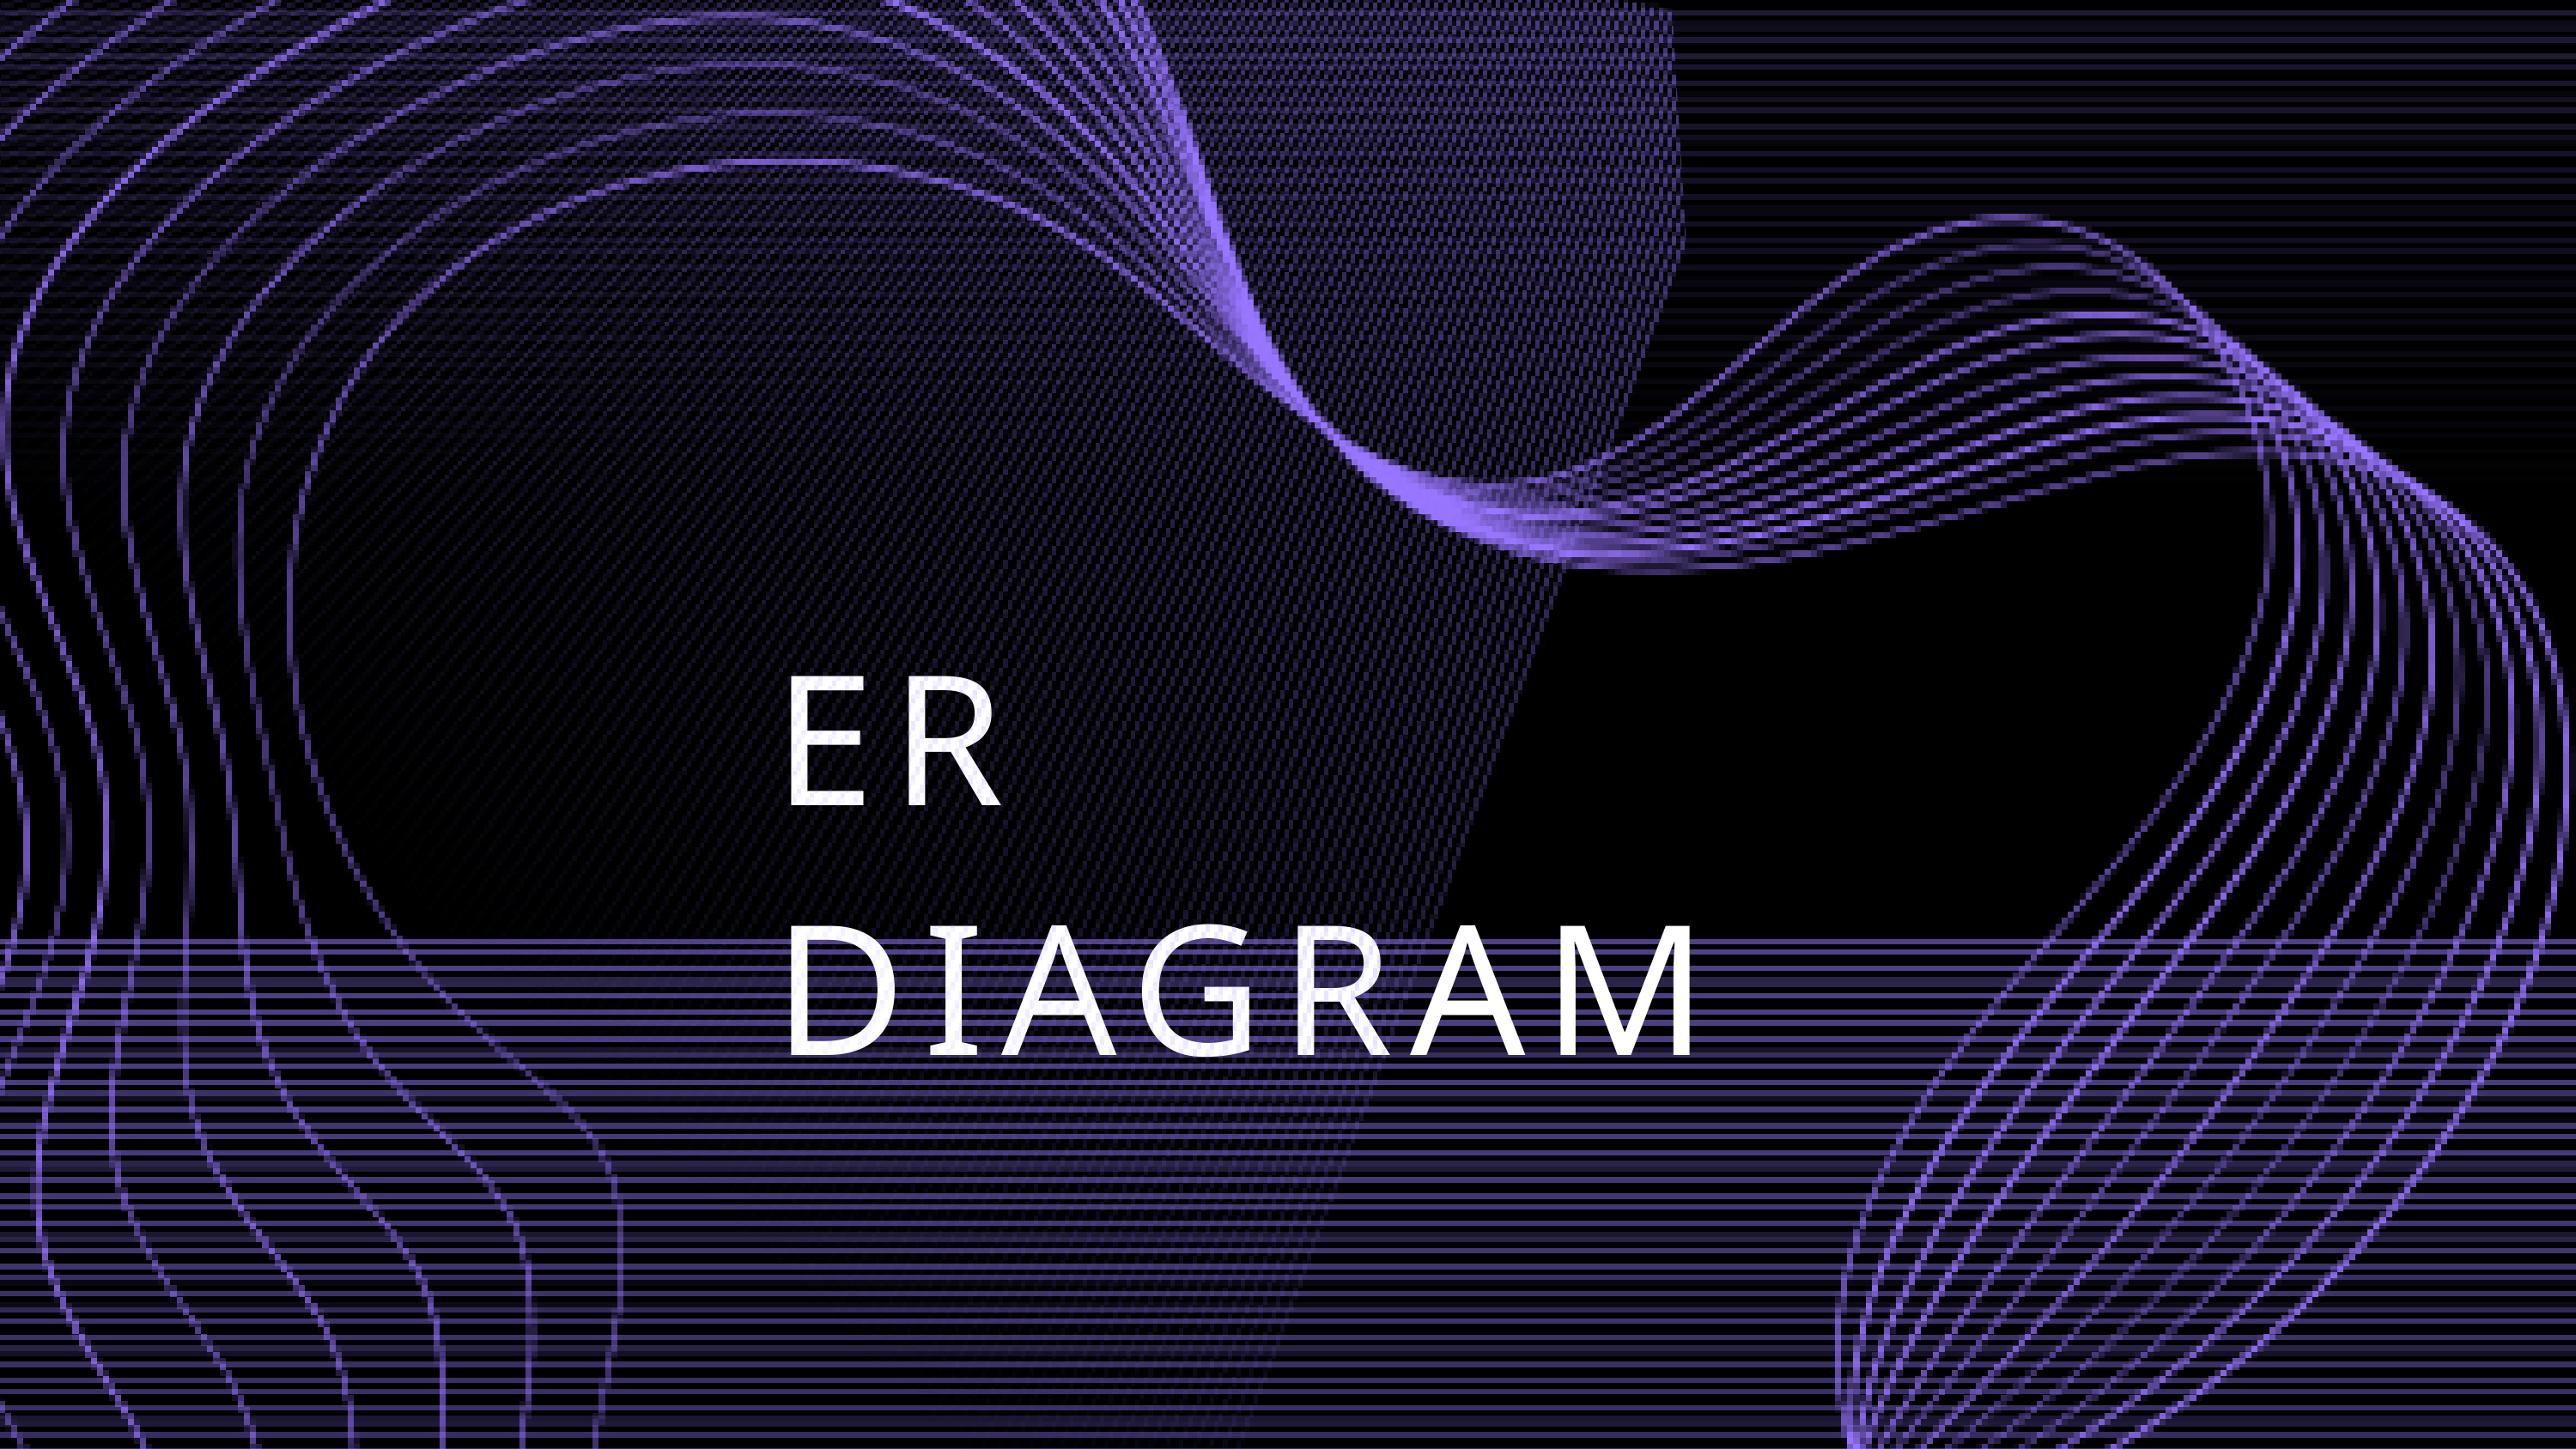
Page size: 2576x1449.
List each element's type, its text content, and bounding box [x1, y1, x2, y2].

text_box [0, 0, 1760, 1449]
text_box ER DIAGRAM [1708, 592, 1802, 1092]
text_box [1672, 0, 2576, 1449]
